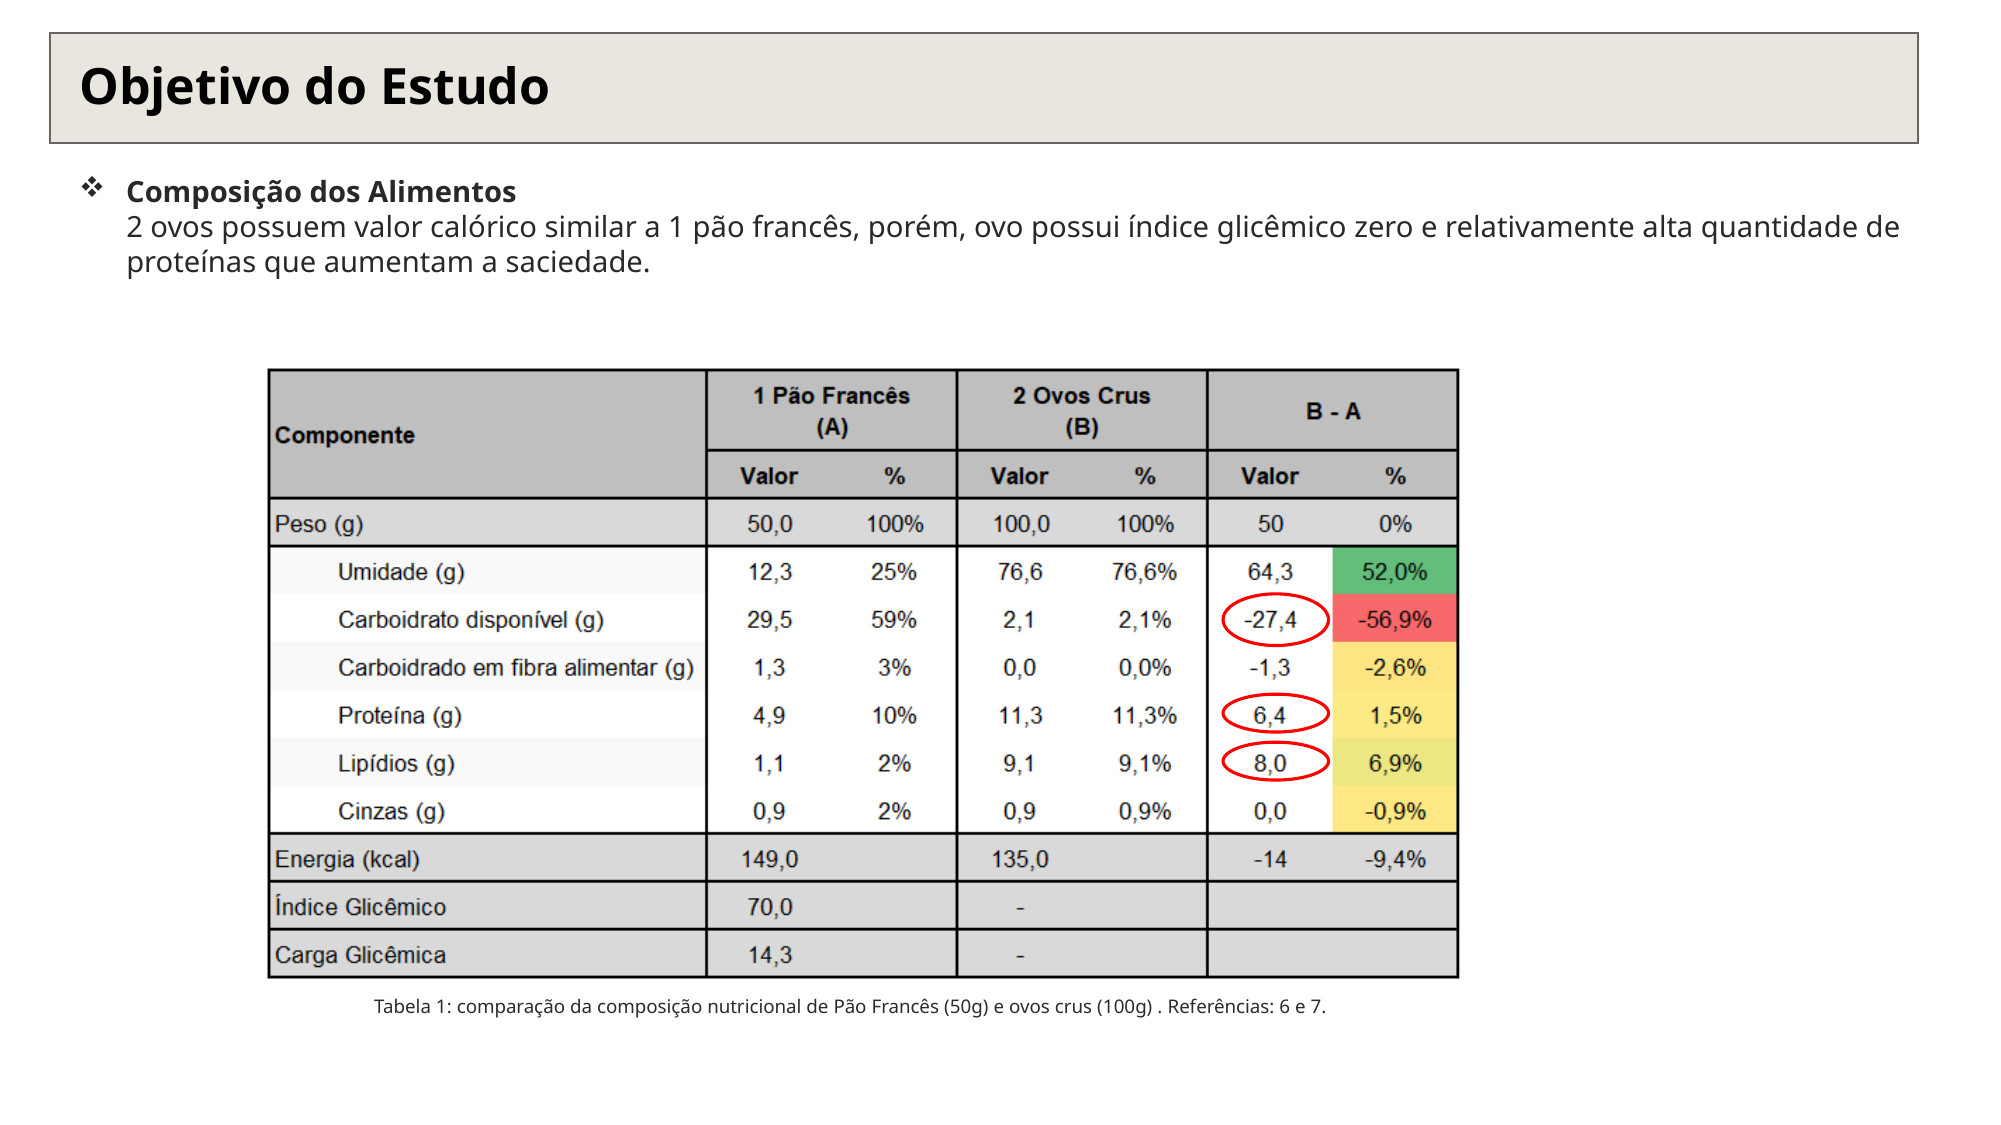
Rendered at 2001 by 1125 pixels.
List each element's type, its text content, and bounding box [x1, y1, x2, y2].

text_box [189, 335, 1572, 1060]
text_box Objetivo do Estudo [64, 47, 1811, 123]
text_box Composição dos Alimentos 2 ovos possuem valor calórico similar a 1 pão francês, porém, ovo possui índice glicêmico zero e relativamente alta quantidade de proteínas que aumentam a saciedade. [64, 166, 1918, 286]
text_box [49, 32, 1919, 144]
